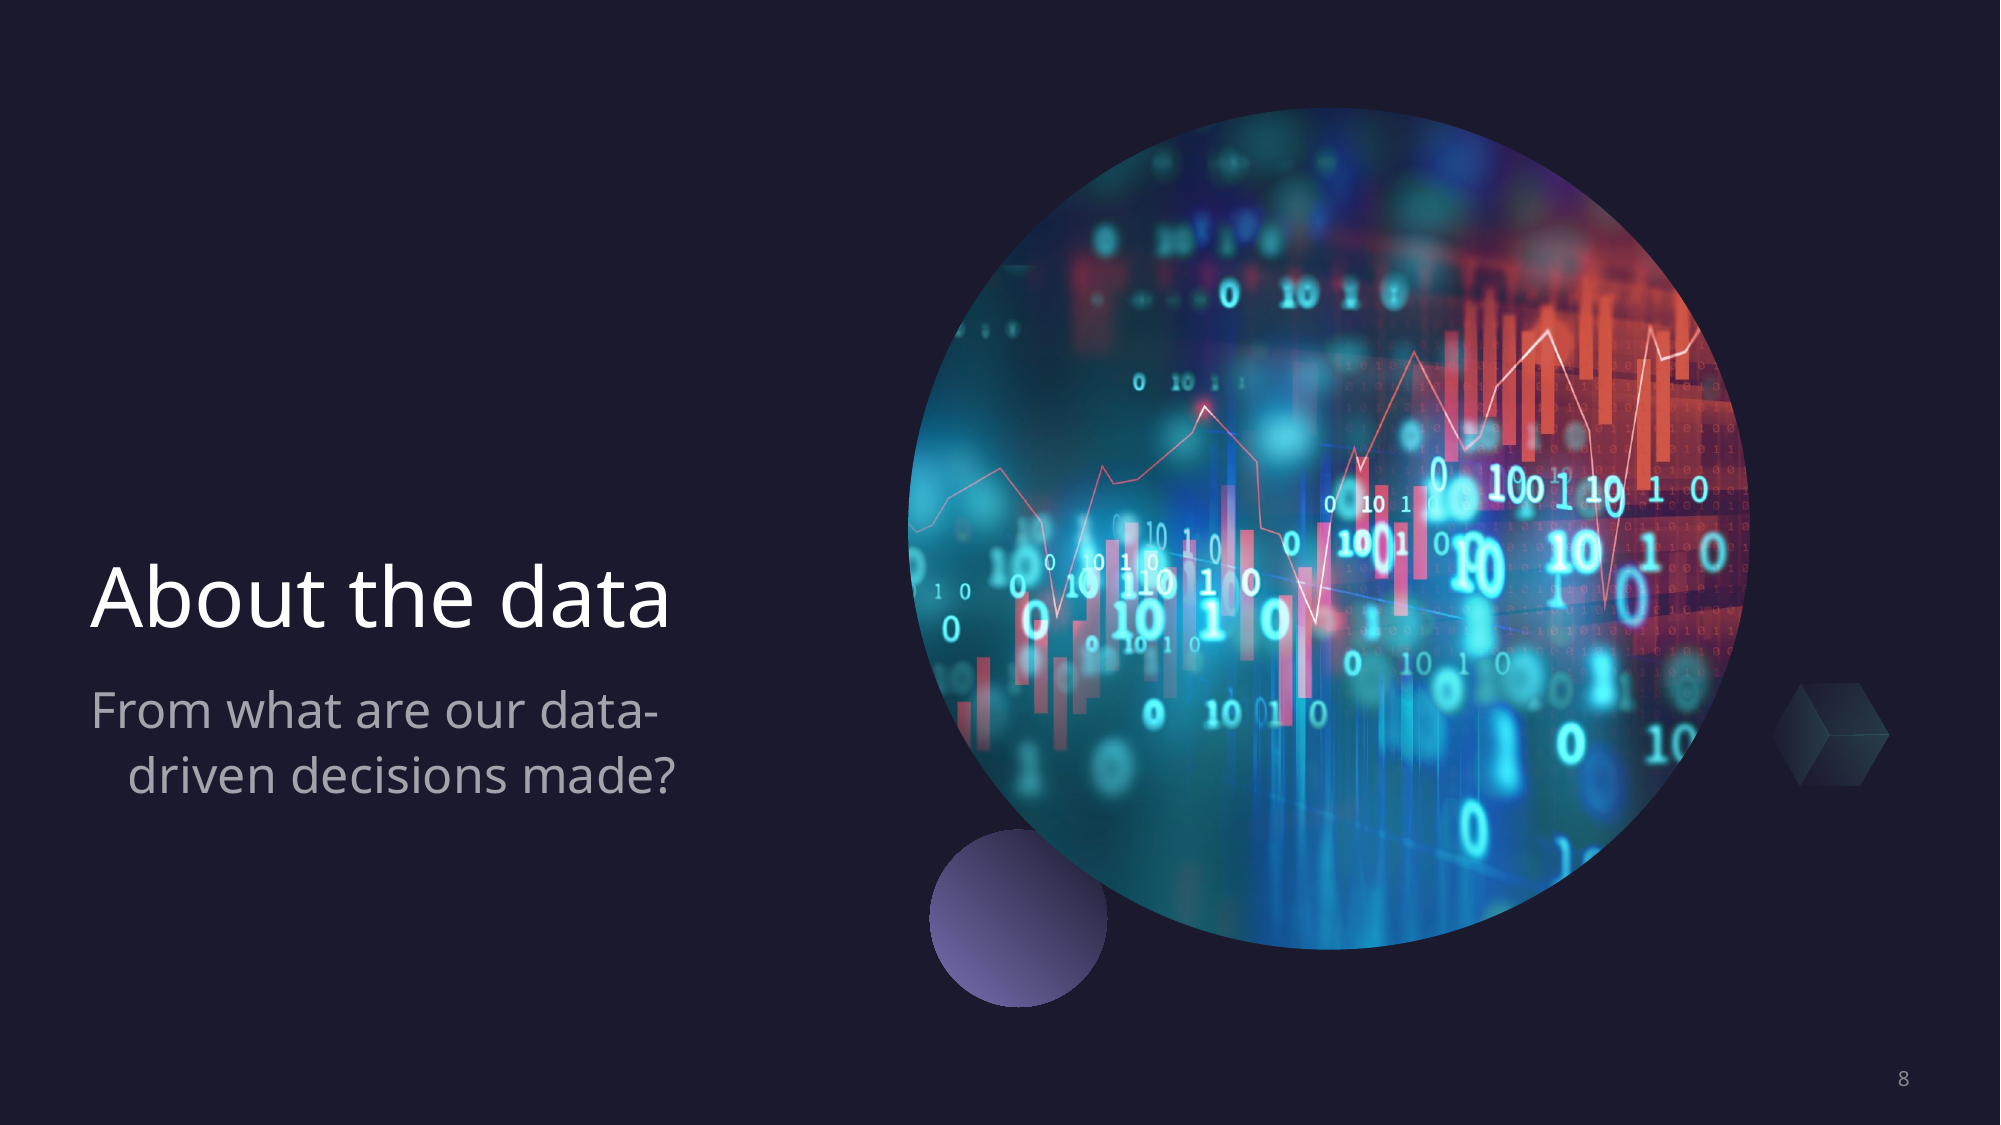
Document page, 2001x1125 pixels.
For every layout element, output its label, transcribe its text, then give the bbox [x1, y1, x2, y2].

list From what are our data-driven decisions made? [90, 672, 735, 1058]
title About the data [90, 90, 676, 646]
picture [908, 107, 1751, 950]
slide_number 8 [1632, 1067, 1910, 1093]
